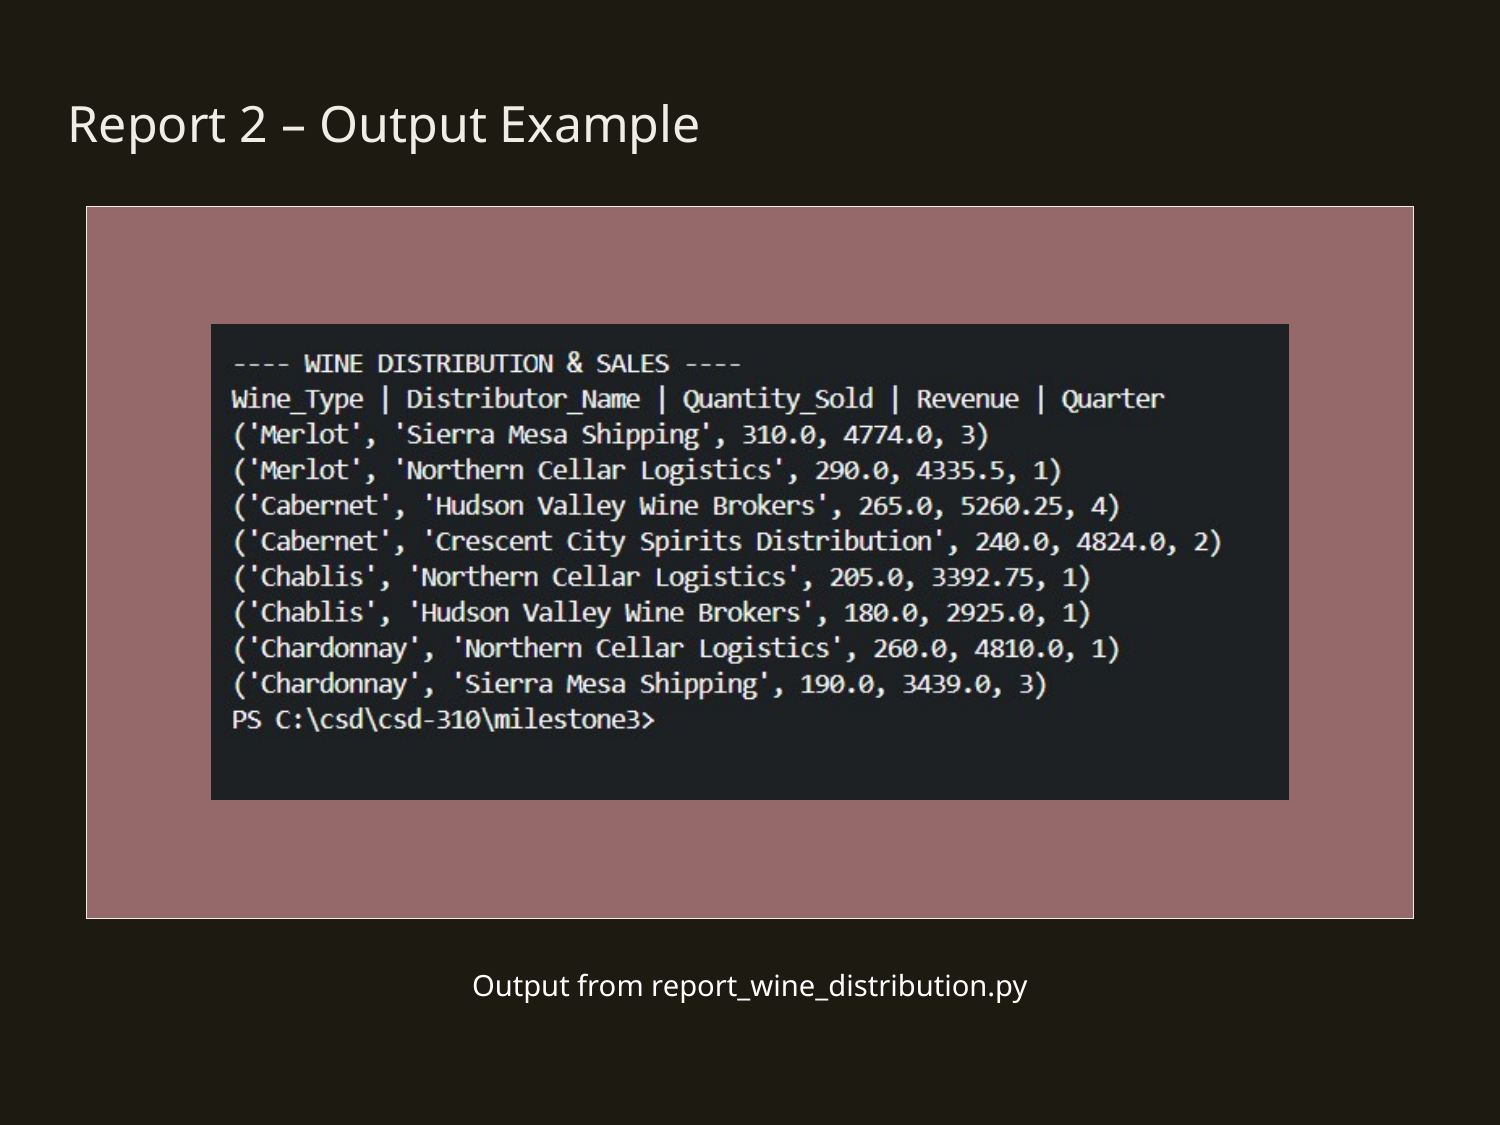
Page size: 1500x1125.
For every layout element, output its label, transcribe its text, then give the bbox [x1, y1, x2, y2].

text_box Output from report_wine_distribution.py [457, 959, 1043, 1010]
picture [211, 324, 1289, 800]
text_box [86, 206, 1414, 919]
title Report 2 – Output Example [52, 46, 1364, 206]
